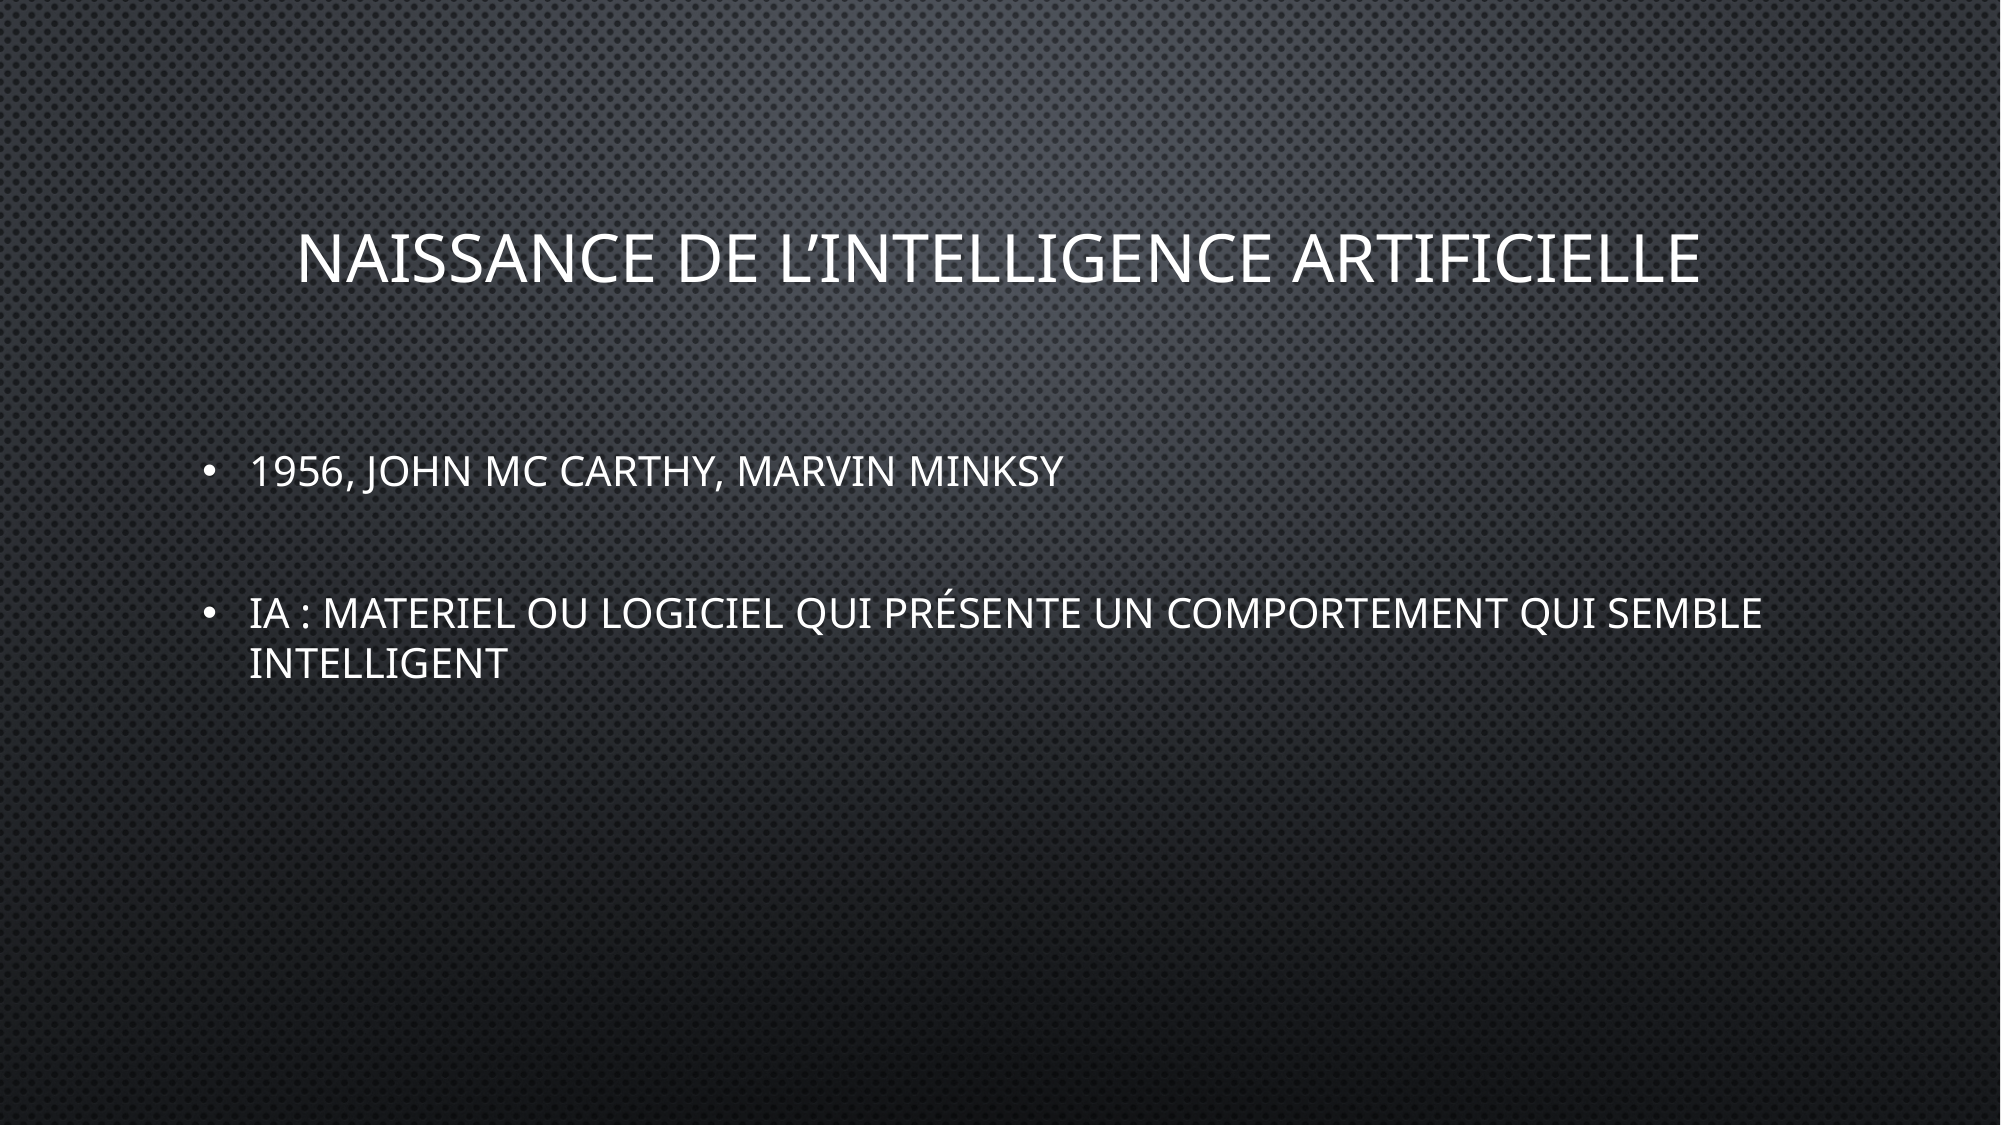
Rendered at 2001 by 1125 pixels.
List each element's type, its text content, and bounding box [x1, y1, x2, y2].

title Naissance de l’intelligence artificielle [187, 99, 1813, 413]
list 1956, john mc carthy, marvin minksy IA : materiel ou logiciel qui présente un comportement qui semble intelligent [187, 437, 1813, 950]
